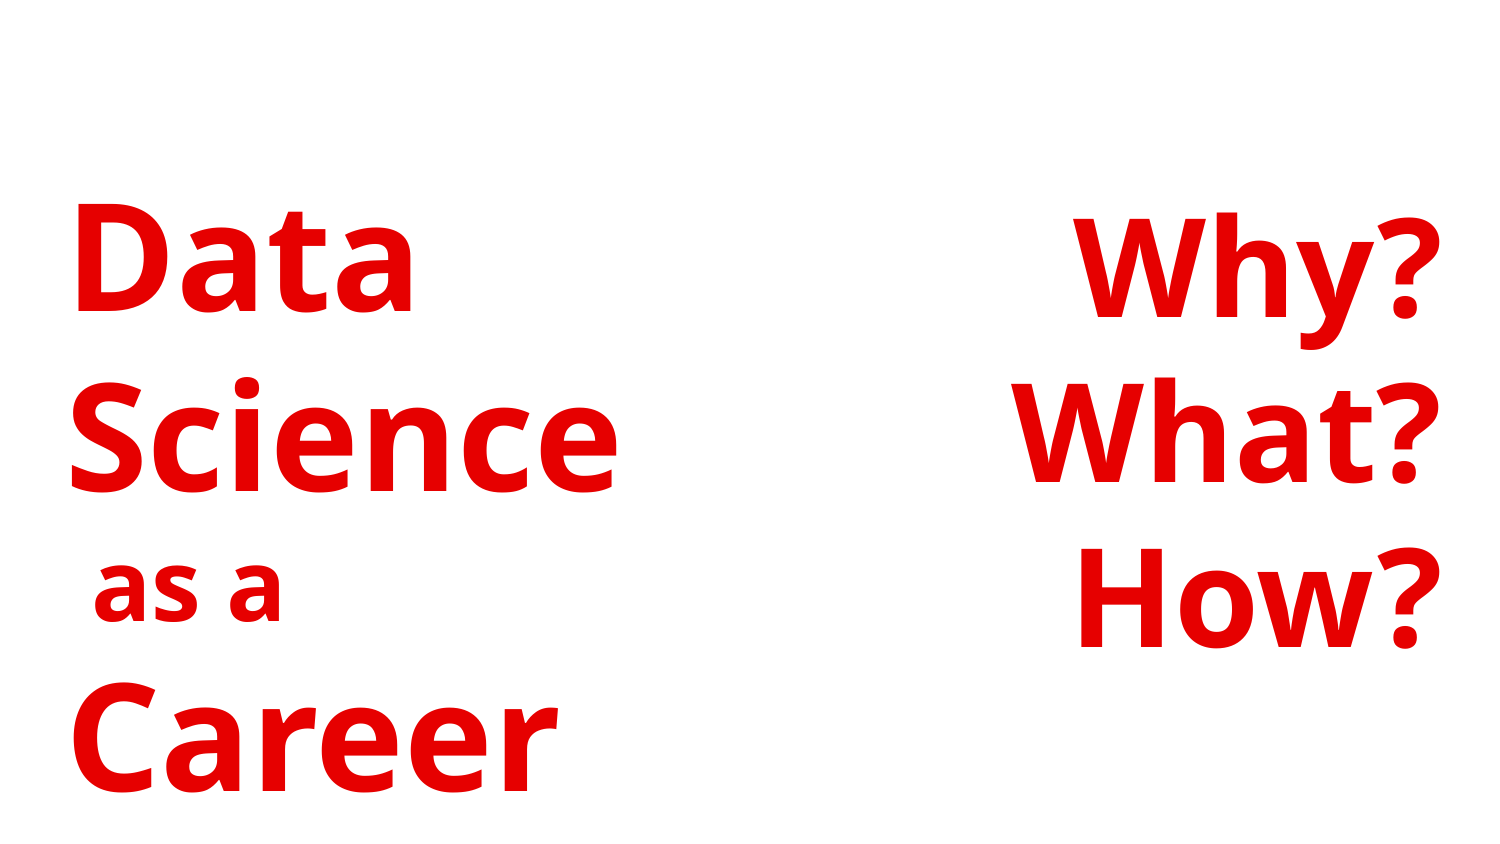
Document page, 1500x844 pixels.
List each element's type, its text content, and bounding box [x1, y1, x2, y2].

text_box Why? What? How? [793, 179, 1443, 309]
title Data Science as a Career [64, 161, 949, 470]
